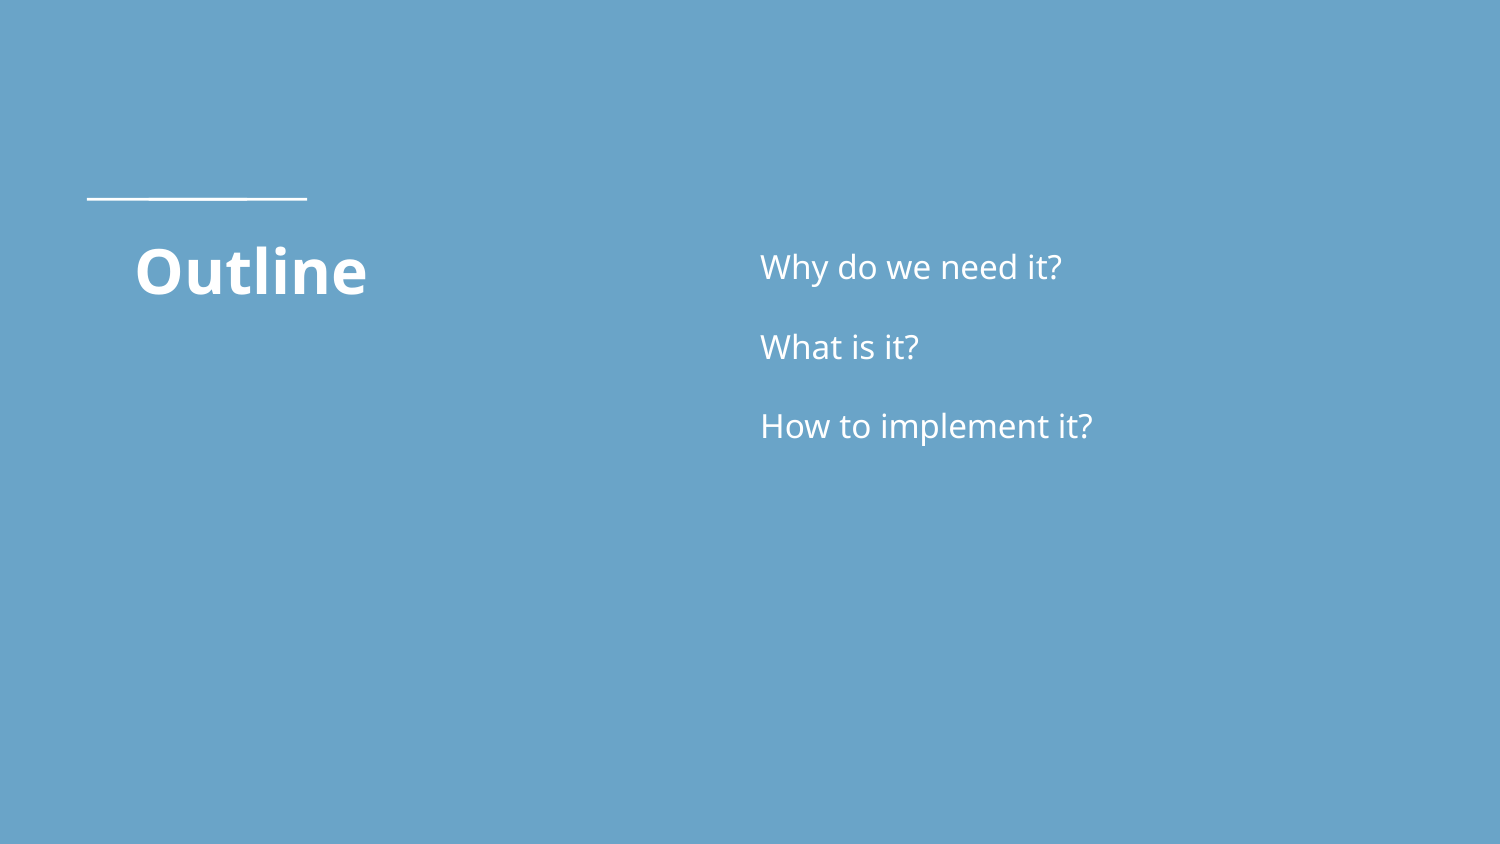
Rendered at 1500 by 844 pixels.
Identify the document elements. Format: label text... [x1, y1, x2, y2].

title Outline [119, 216, 589, 466]
subtitle Why do we need it? What is it? How to implement it? [745, 225, 1415, 760]
